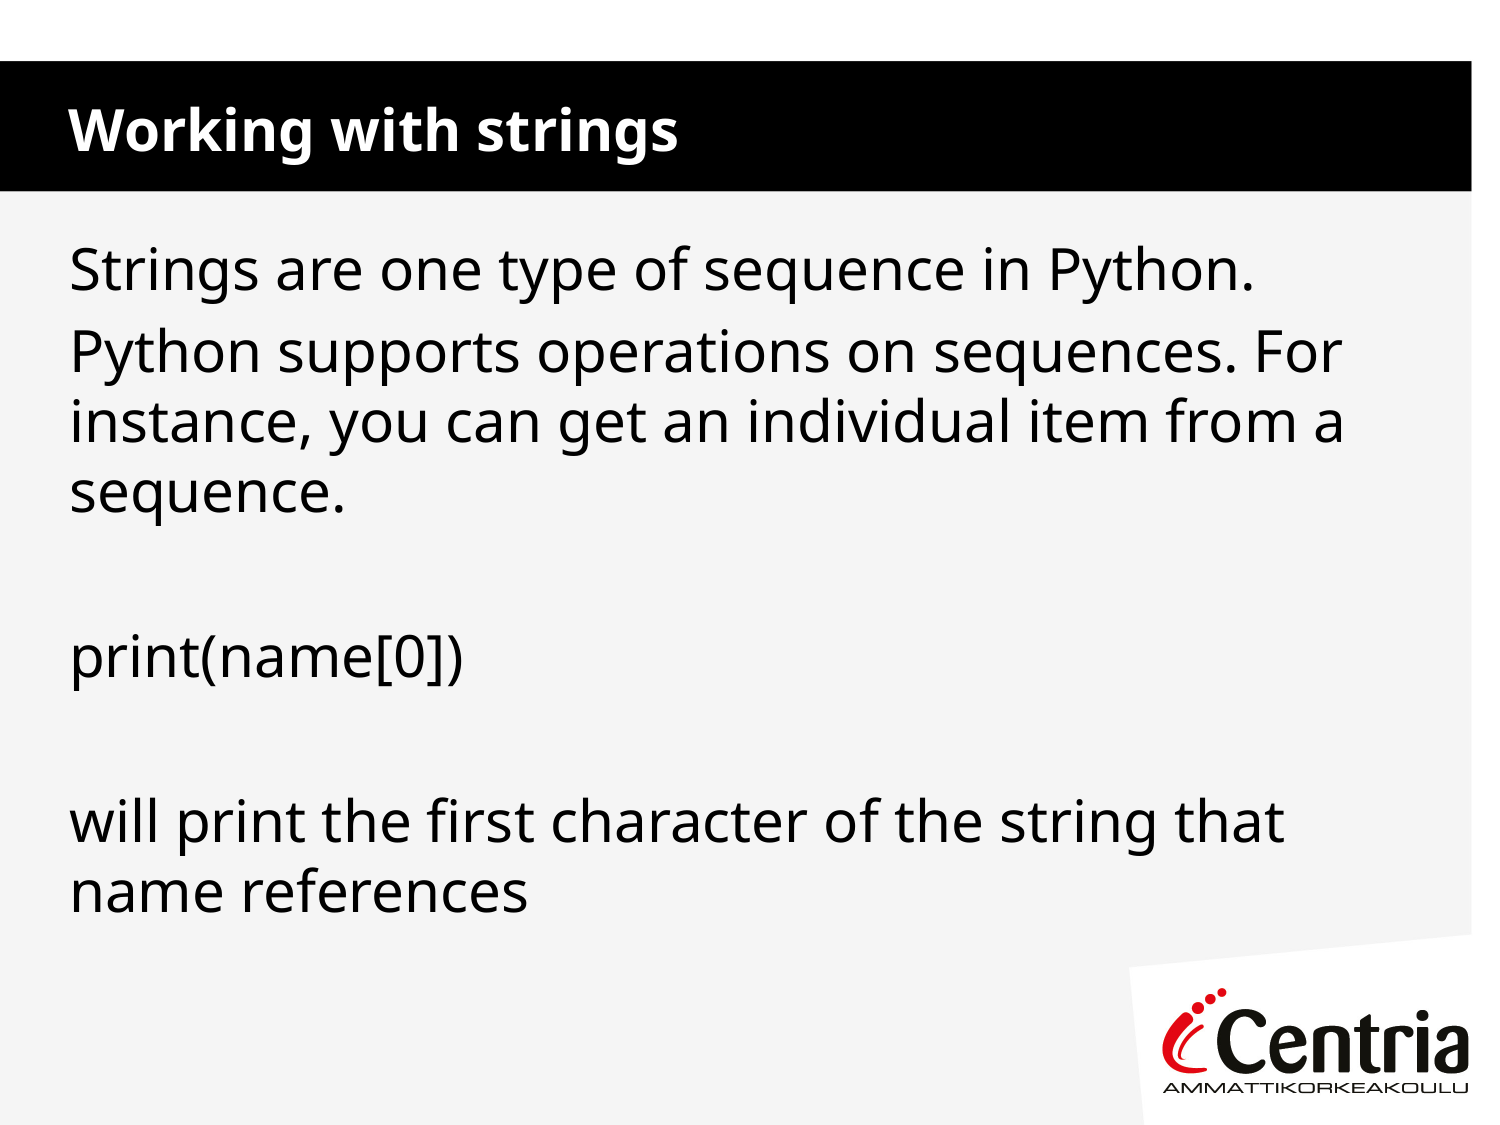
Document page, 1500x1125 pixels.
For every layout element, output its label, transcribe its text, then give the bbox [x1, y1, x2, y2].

text_box Working with strings [54, 65, 1462, 172]
list Strings are one type of sequence in Python. Python supports operations on sequences. For instance, you can get an individual item from a sequence. print(name[0]) will print the first character of the string that name references [54, 224, 1410, 1067]
picture [0, 0, 1500, 1125]
